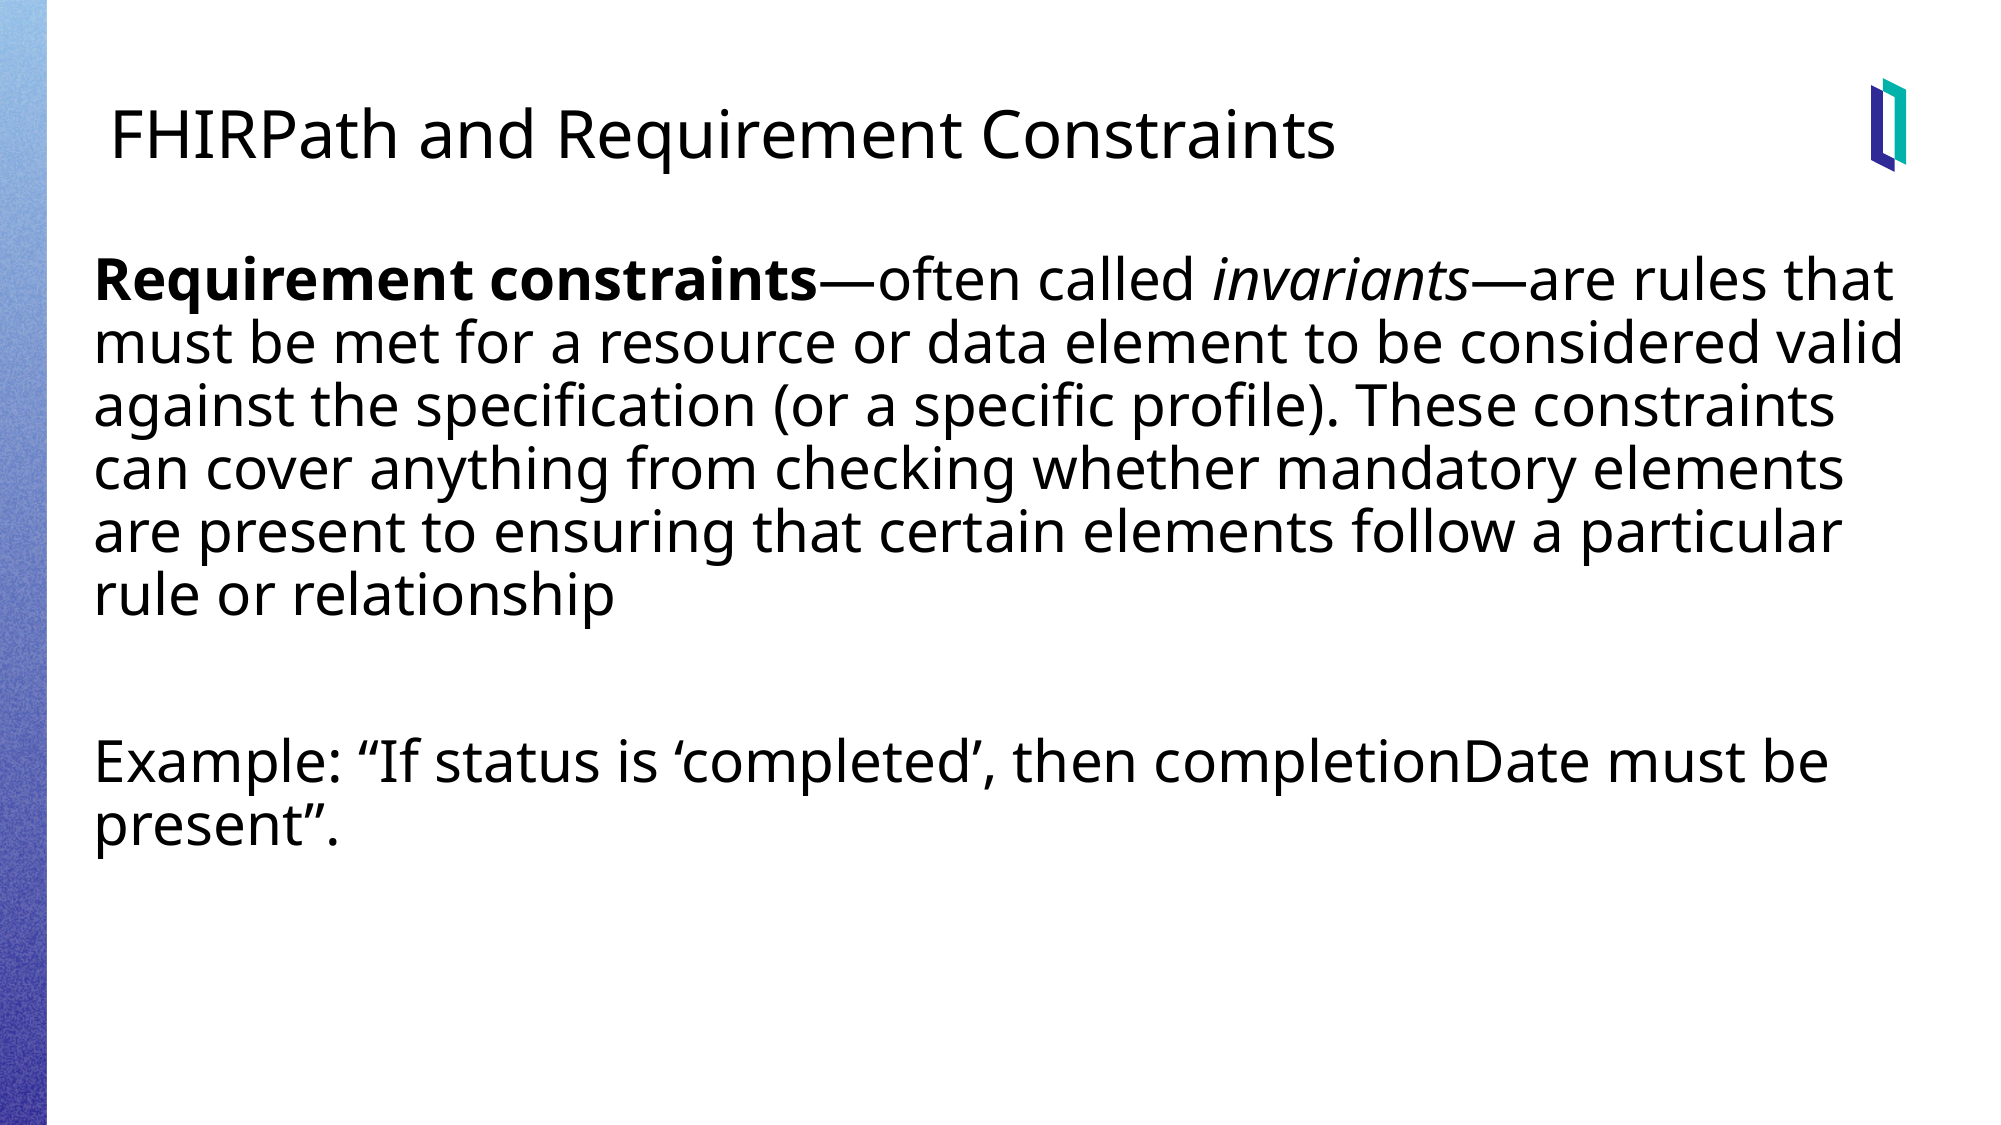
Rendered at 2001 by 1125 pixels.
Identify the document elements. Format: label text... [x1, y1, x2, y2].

title FHIRPath and Requirement Constraints [109, 74, 1922, 200]
list Requirement constraints—often called invariants—are rules that must be met for a resource or data element to be considered valid against the specification (or a specific profile). These constraints can cover anything from checking whether mandatory elements are present to ensuring that certain elements follow a particular rule or relationship Example: “If status is ‘completed’, then completionDate must be present”. [93, 249, 1907, 1032]
